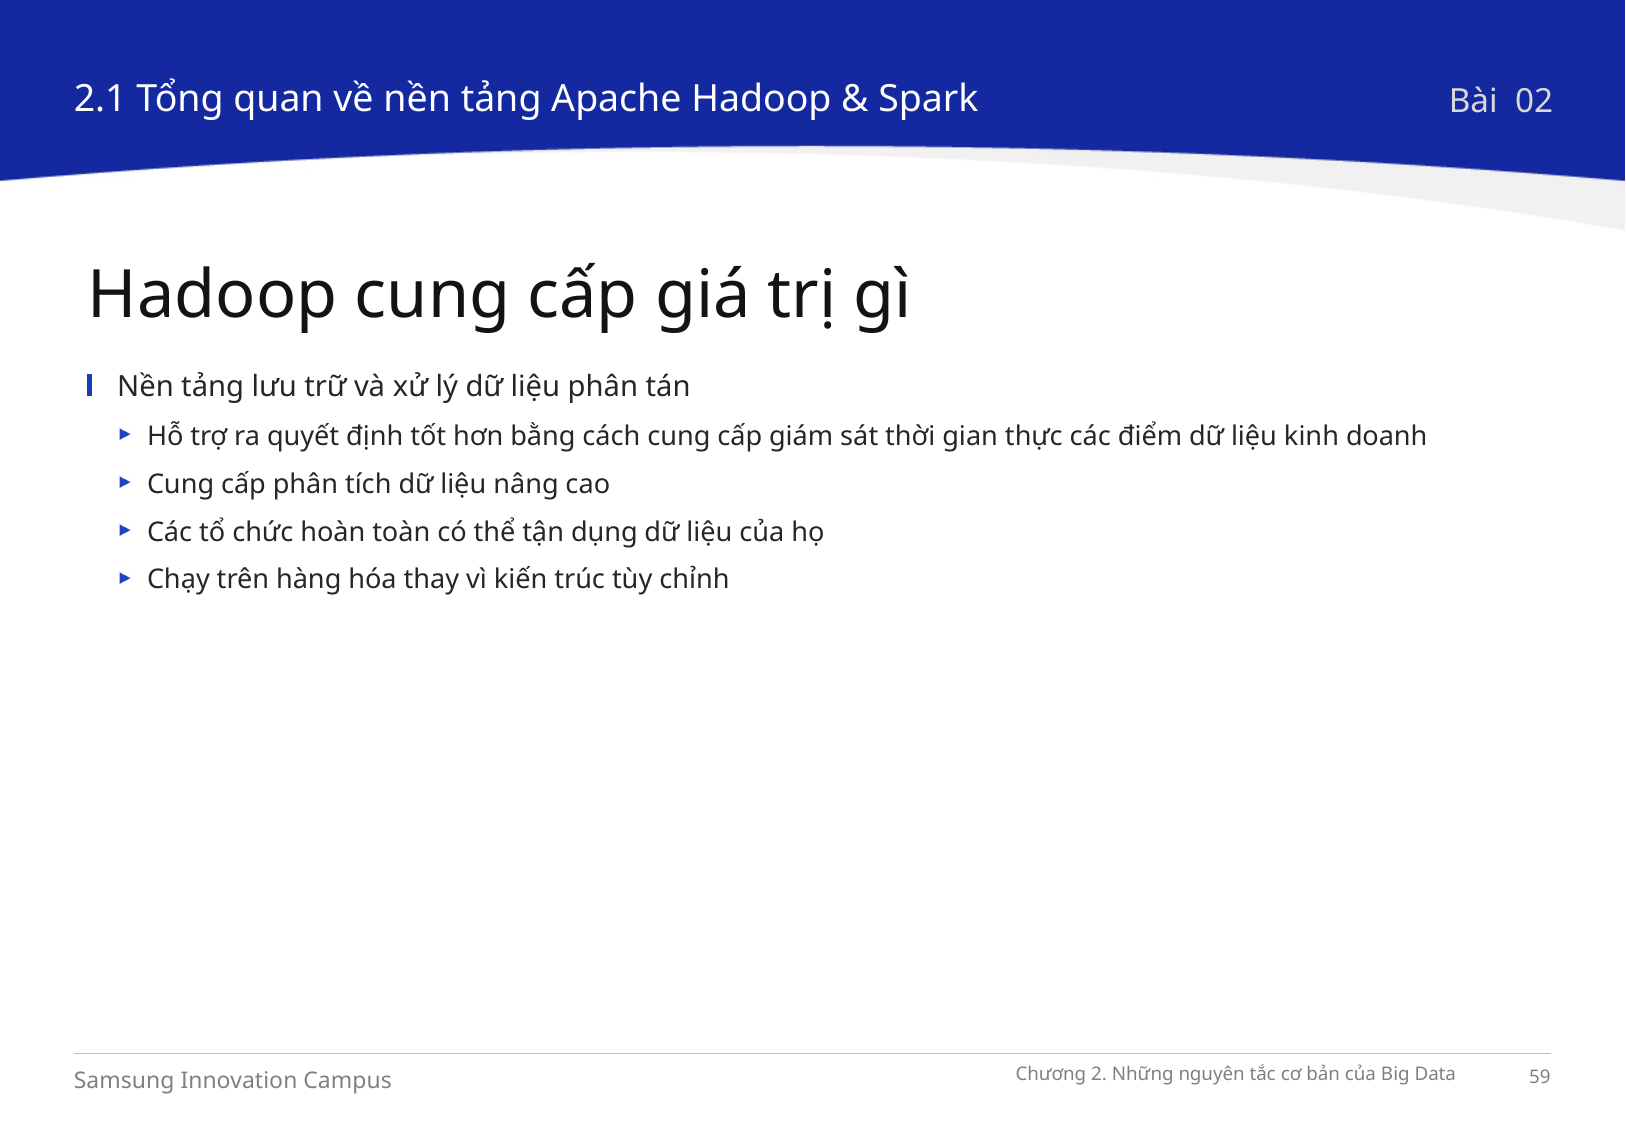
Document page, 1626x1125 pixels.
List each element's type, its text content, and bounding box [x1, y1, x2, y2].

list Hadoop cung cấp giá trị gì [87, 249, 1531, 331]
picture [0, 0, 1625, 1125]
list 2.1 Tổng quan về nền tảng Apache Hadoop & Spark [73, 73, 1308, 119]
list Nền tảng lưu trữ và xử lý dữ liệu phân tán Hỗ trợ ra quyết định tốt hơn bằng cách cung cấp giám sát thời gian thực các điểm dữ liệu kinh doanh Cung cấp phân tích dữ liệu nâng cao Các tổ chức hoàn toàn có thể tận dụng dữ liệu của họ Chạy trên hàng hóa thay vì kiến trúc tùy chỉnh [87, 365, 1531, 516]
list Bài 02 [1423, 79, 1554, 120]
